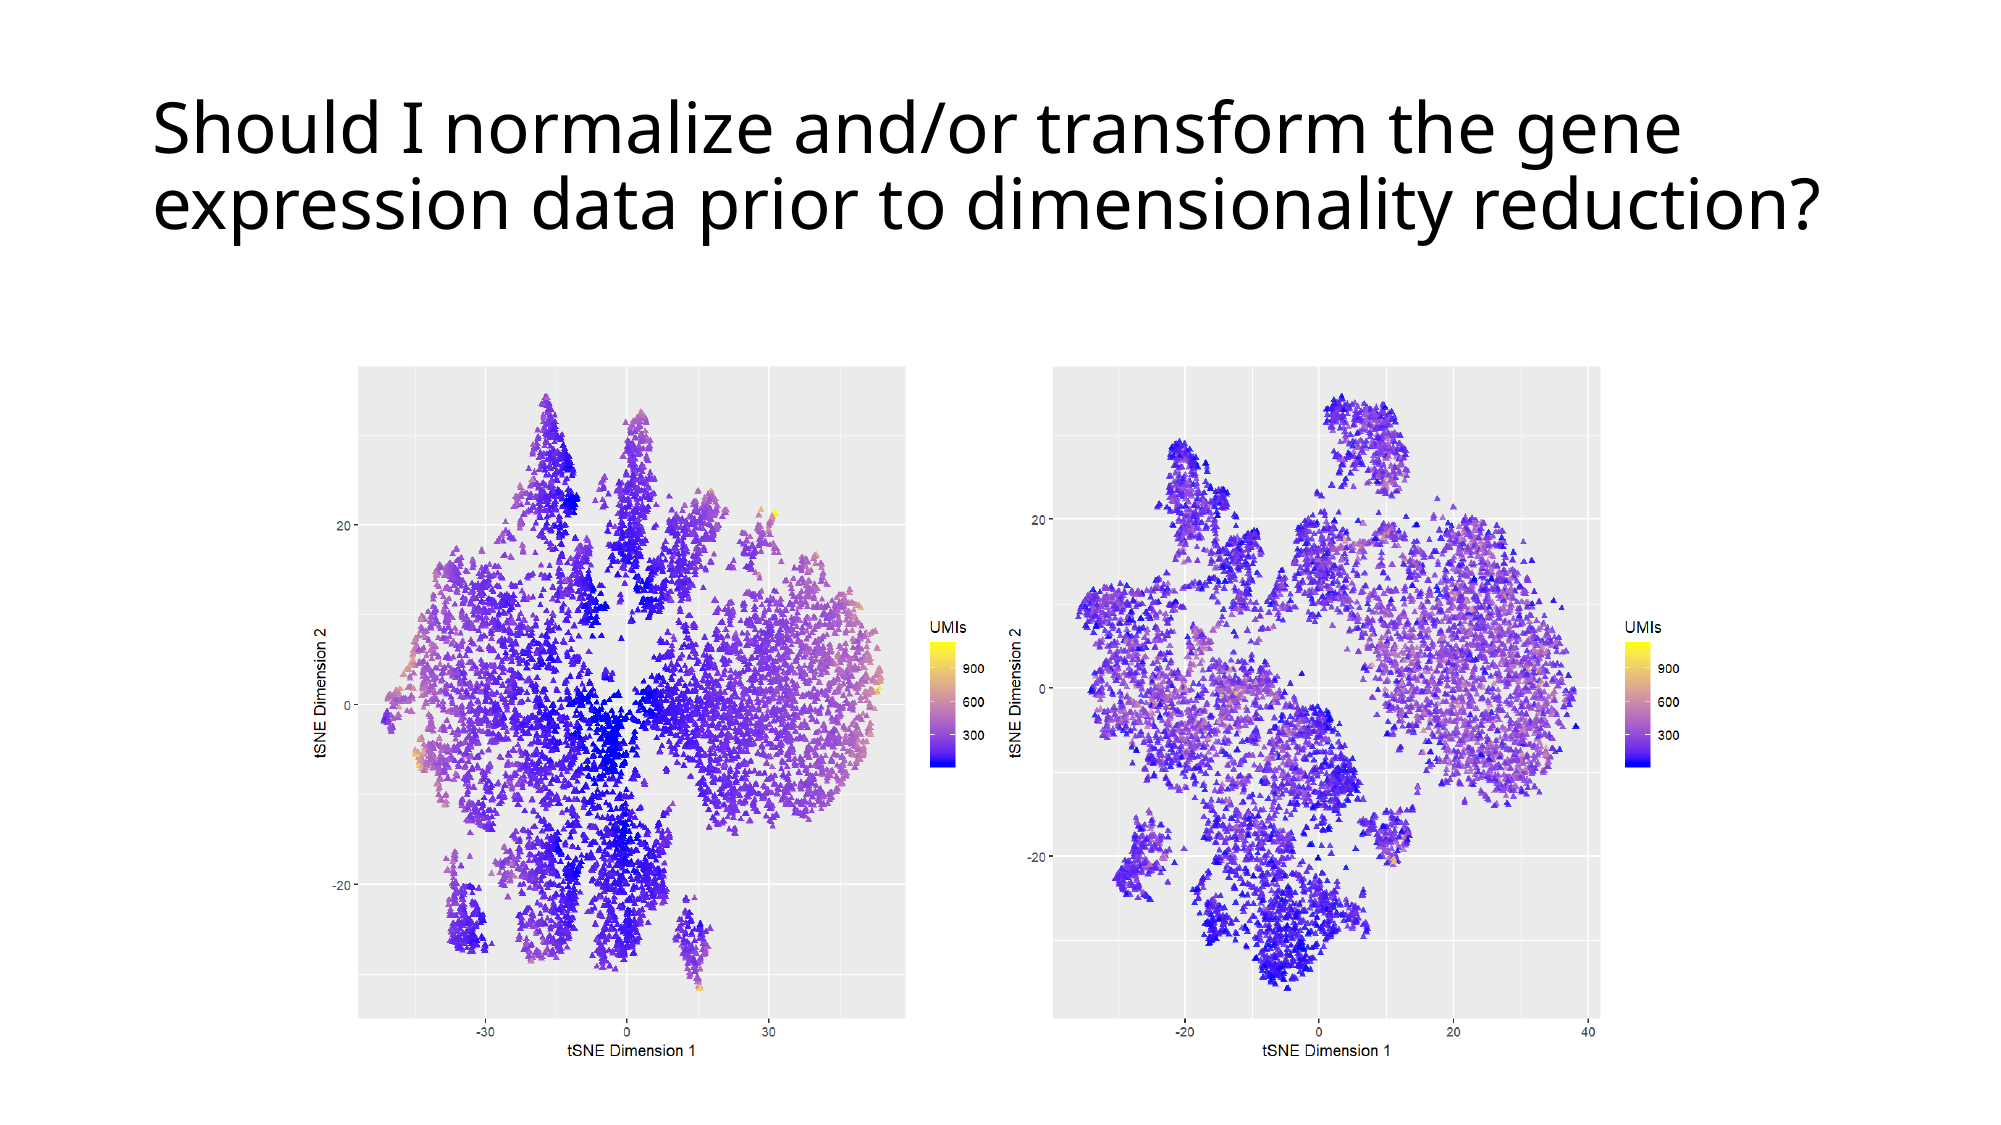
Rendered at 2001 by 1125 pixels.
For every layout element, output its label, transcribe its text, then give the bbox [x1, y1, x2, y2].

title Should I normalize and/or transform the gene expression data prior to dimensionality reduction? [137, 59, 1863, 278]
picture [305, 359, 1695, 1066]
